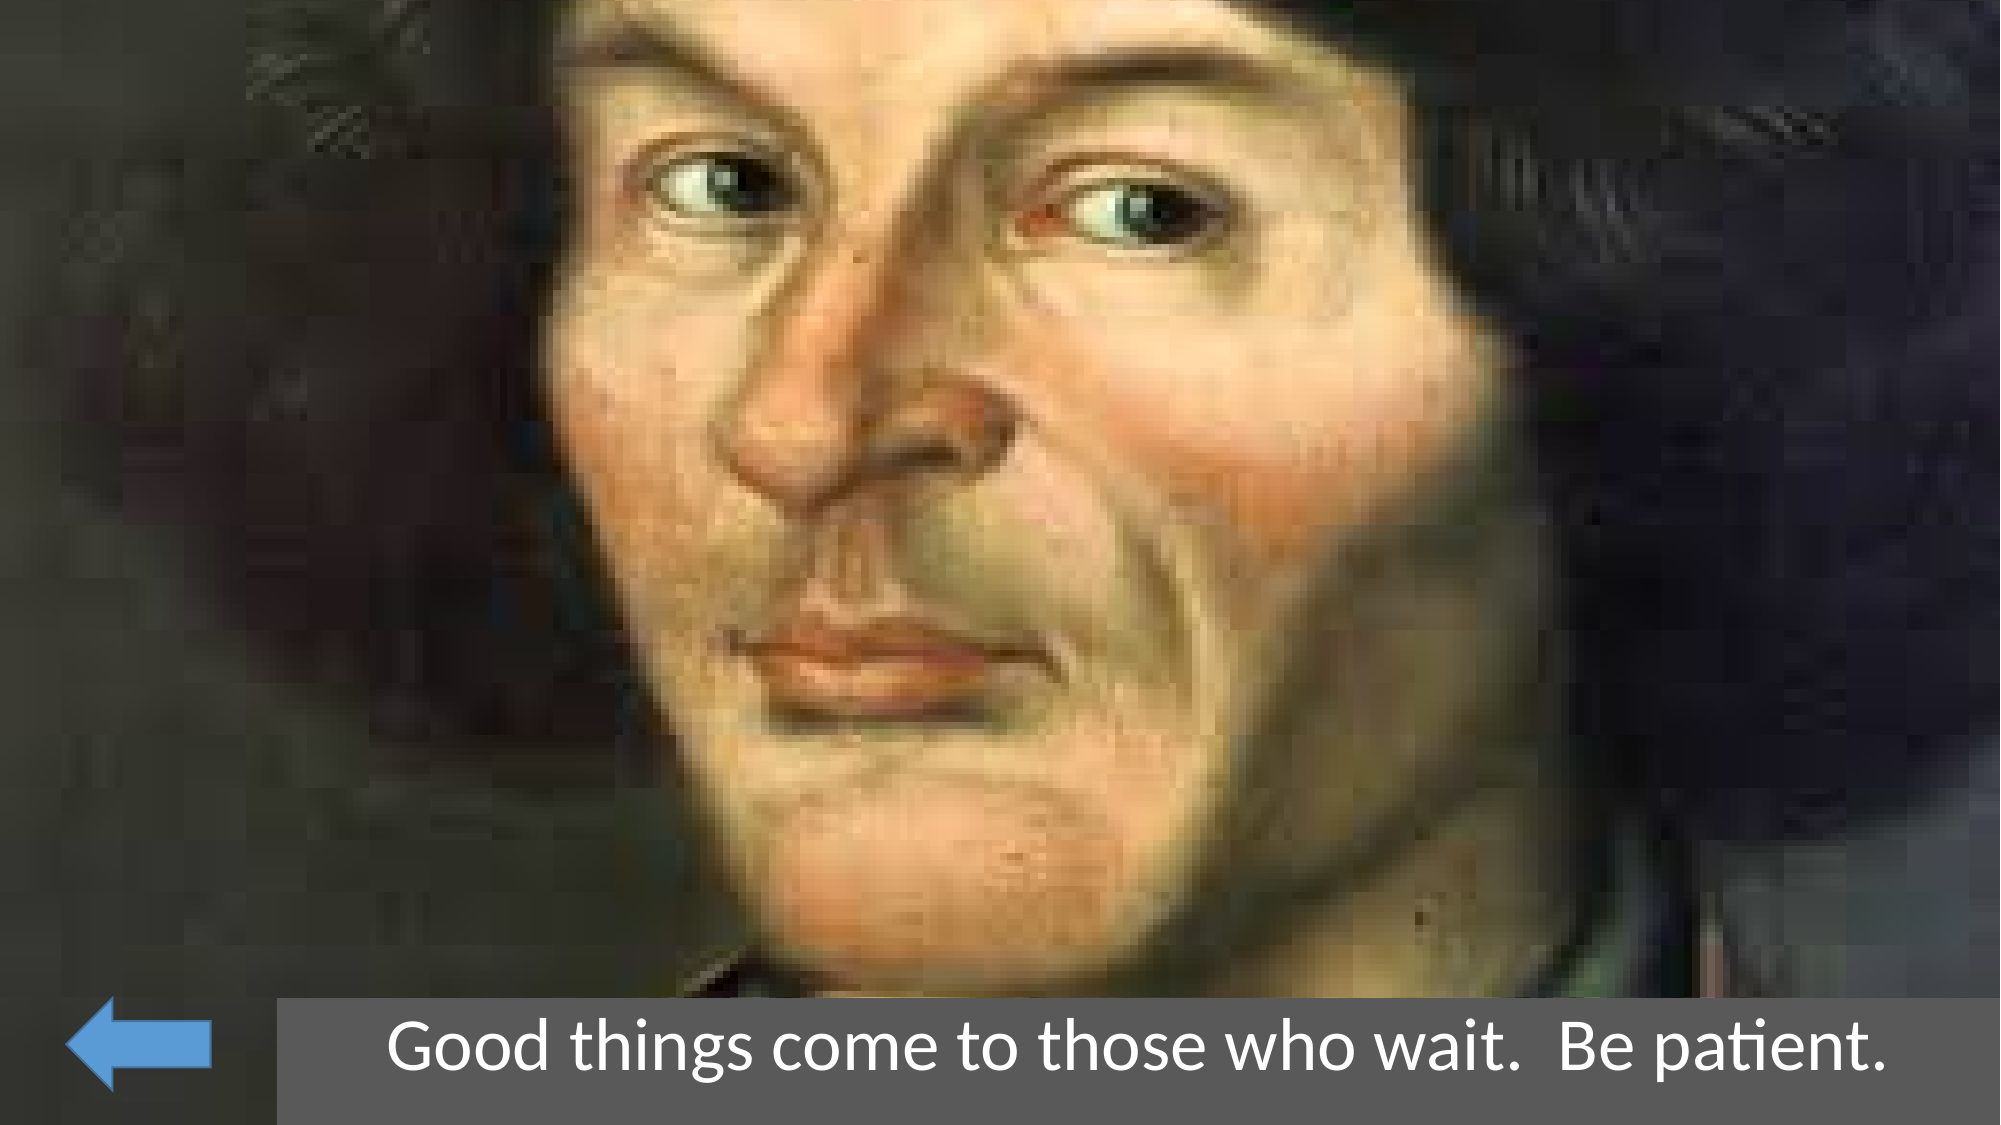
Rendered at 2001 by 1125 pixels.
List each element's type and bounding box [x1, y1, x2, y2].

list [0, 0, 2000, 1125]
